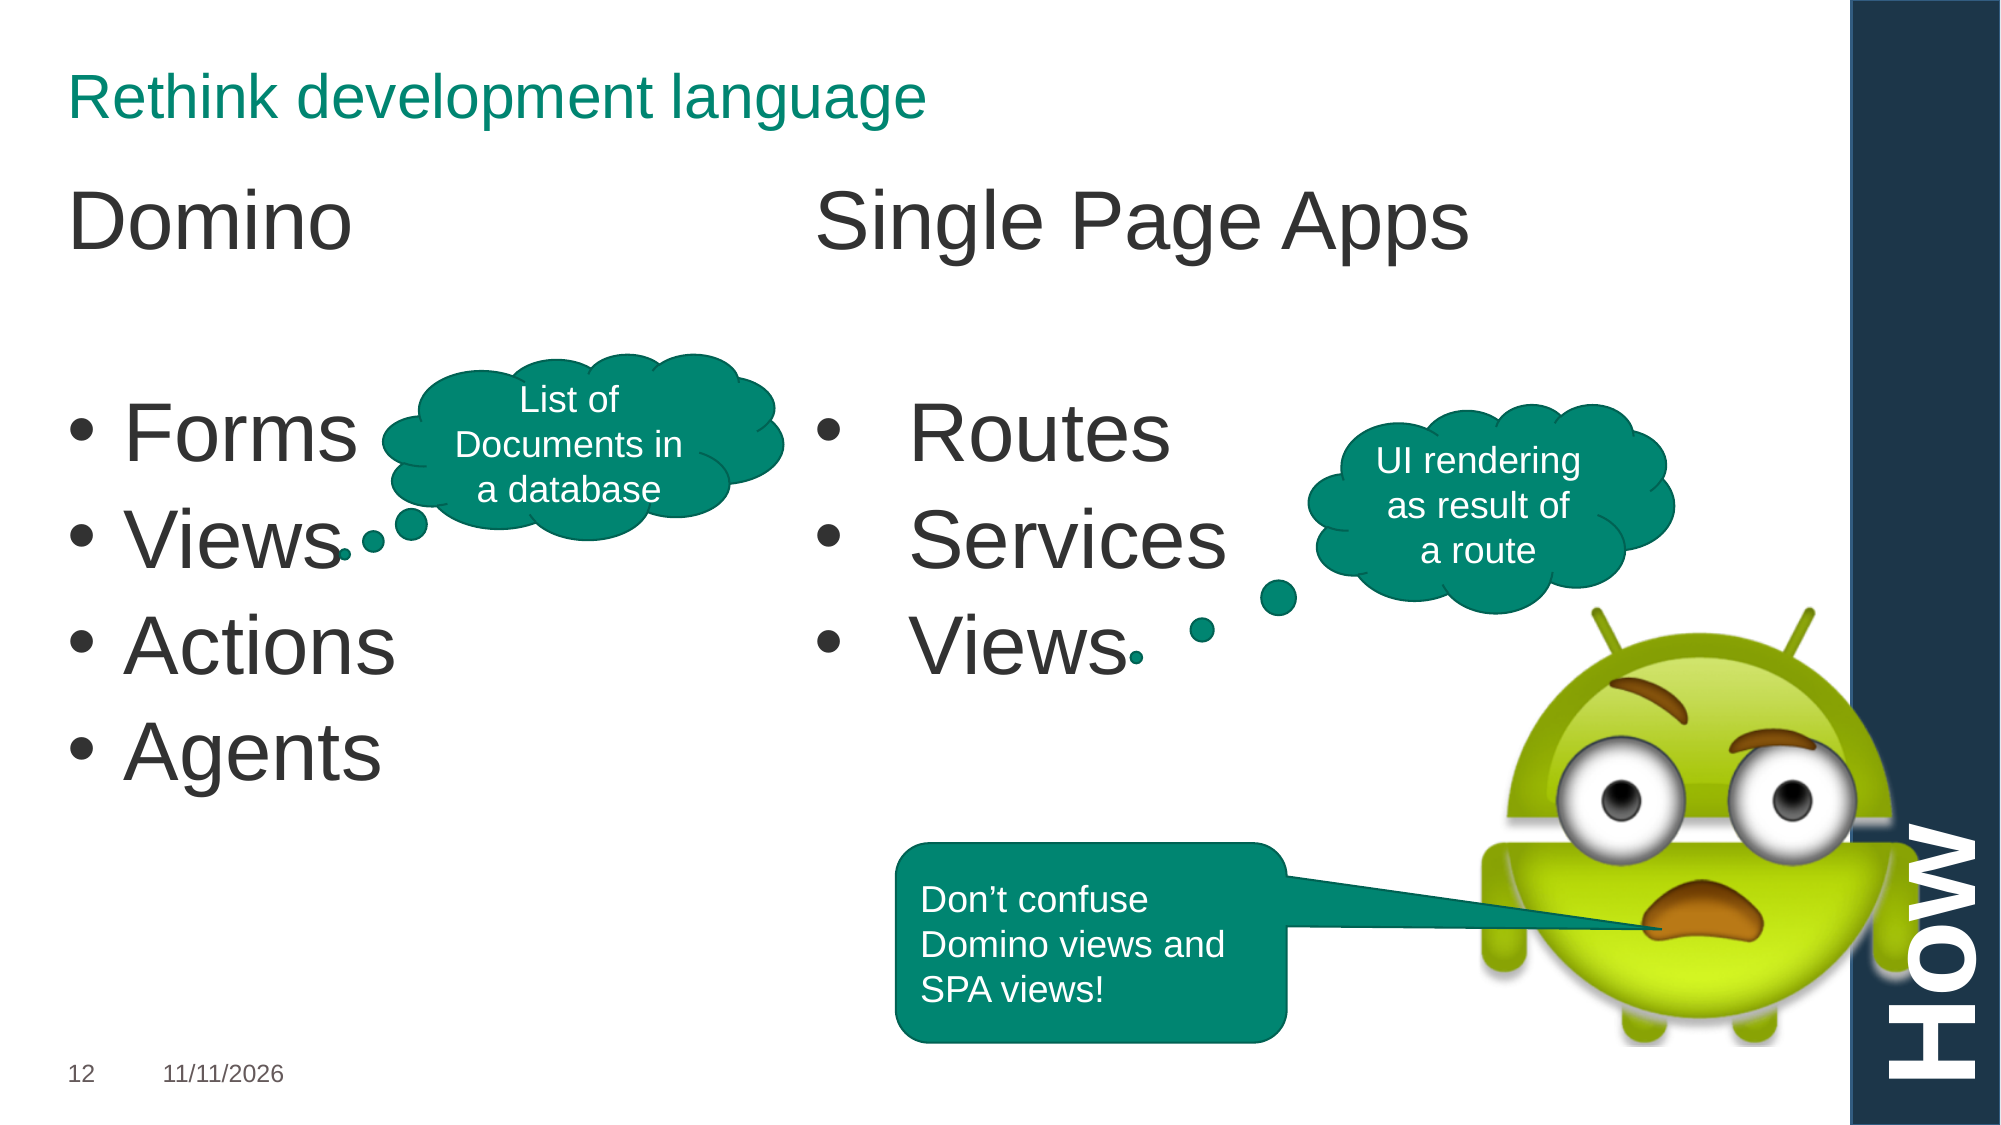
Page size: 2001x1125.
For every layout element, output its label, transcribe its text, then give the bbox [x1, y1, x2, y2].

text_box UI rendering as result of a route [1260, 579, 1298, 617]
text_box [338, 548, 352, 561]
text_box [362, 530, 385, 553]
slide_number 12 [52, 1042, 147, 1103]
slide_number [147, 1042, 598, 1103]
text_box UI rendering as result of a route [1307, 403, 1676, 601]
text_box UI rendering as result of a route [1189, 617, 1215, 643]
text_box Don’t confuse Domino views and SPA views! [894, 842, 1399, 1044]
list Rethink development language [52, 56, 1578, 143]
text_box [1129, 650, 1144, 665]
list Domino Forms Views Actions Agents Single Page Apps Routes Services Views [52, 202, 1578, 988]
text_box List of Documents in a database [381, 353, 785, 542]
picture [1399, 508, 2000, 1125]
